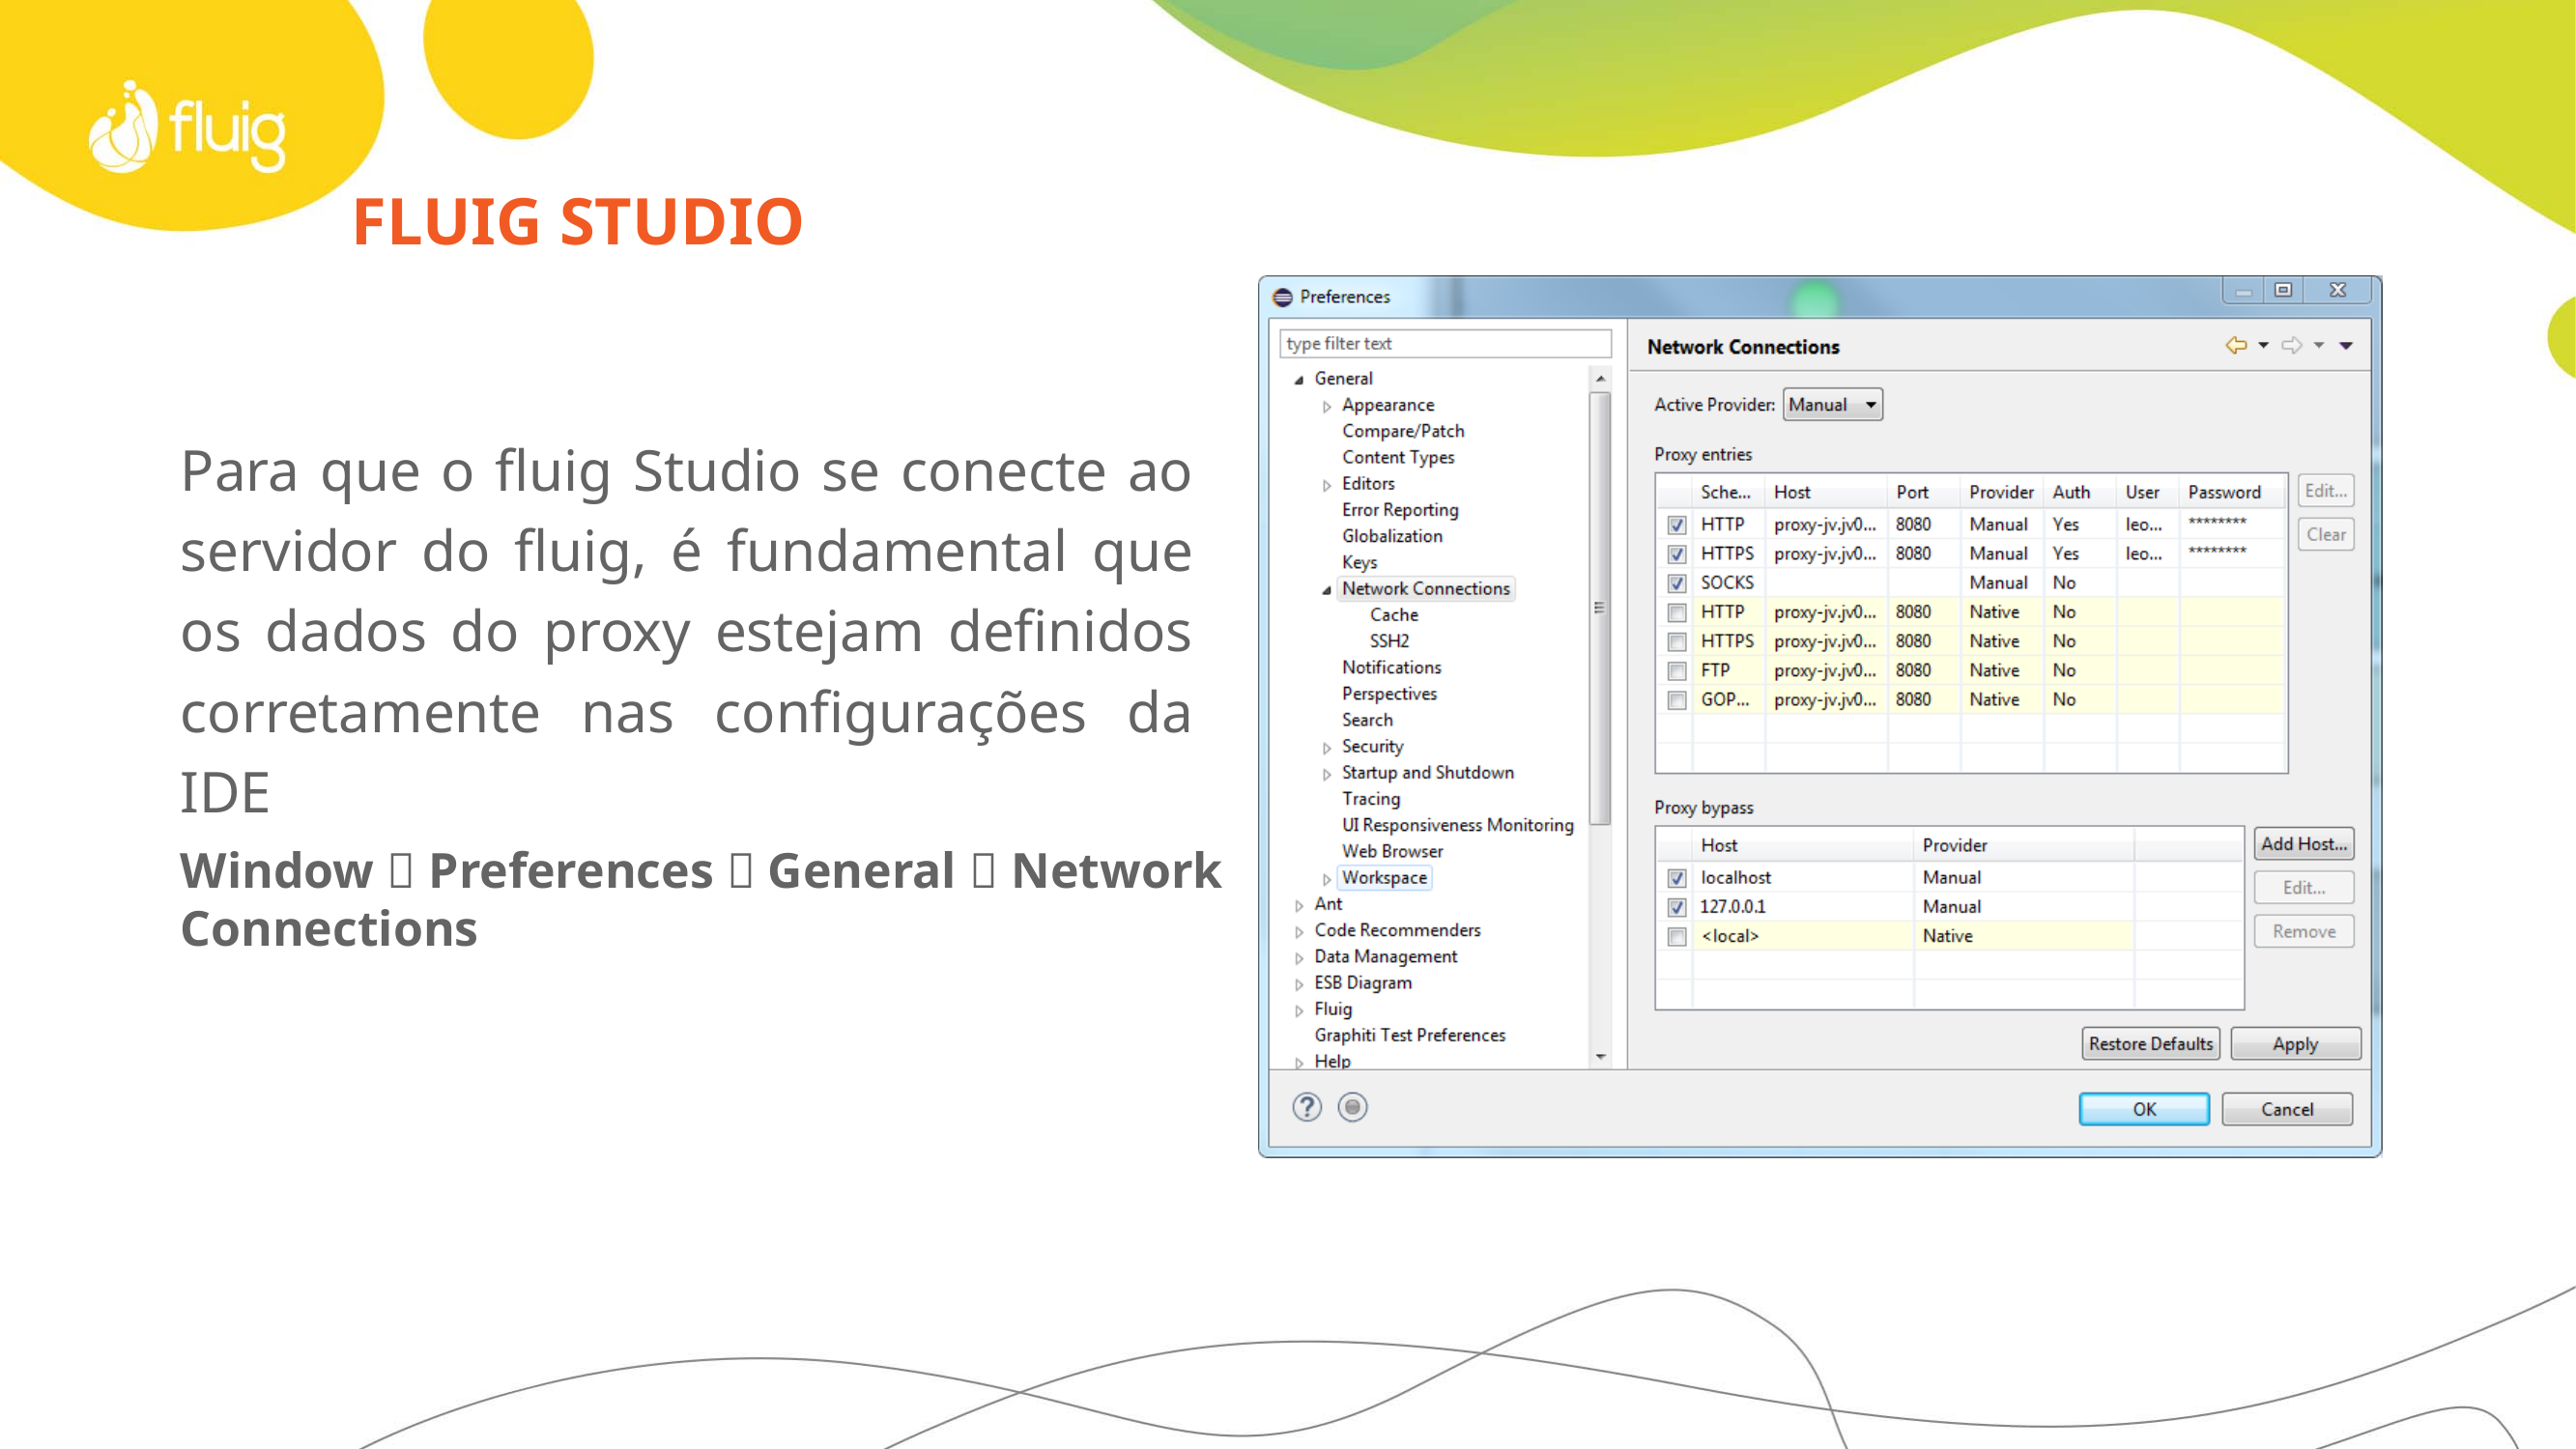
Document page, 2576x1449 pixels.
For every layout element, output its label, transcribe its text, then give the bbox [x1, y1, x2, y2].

title FLUIG STUDIO [336, 173, 2352, 379]
text_box Window  Preferences  General  Network Connections [166, 832, 1252, 963]
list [1257, 275, 2383, 1158]
text_box Para que o fluig Studio se conecte ao servidor do fluig, é fundamental que os dados do proxy estejam definidos corretamente nas configurações da IDE [166, 414, 1208, 832]
picture [0, 0, 2576, 1449]
